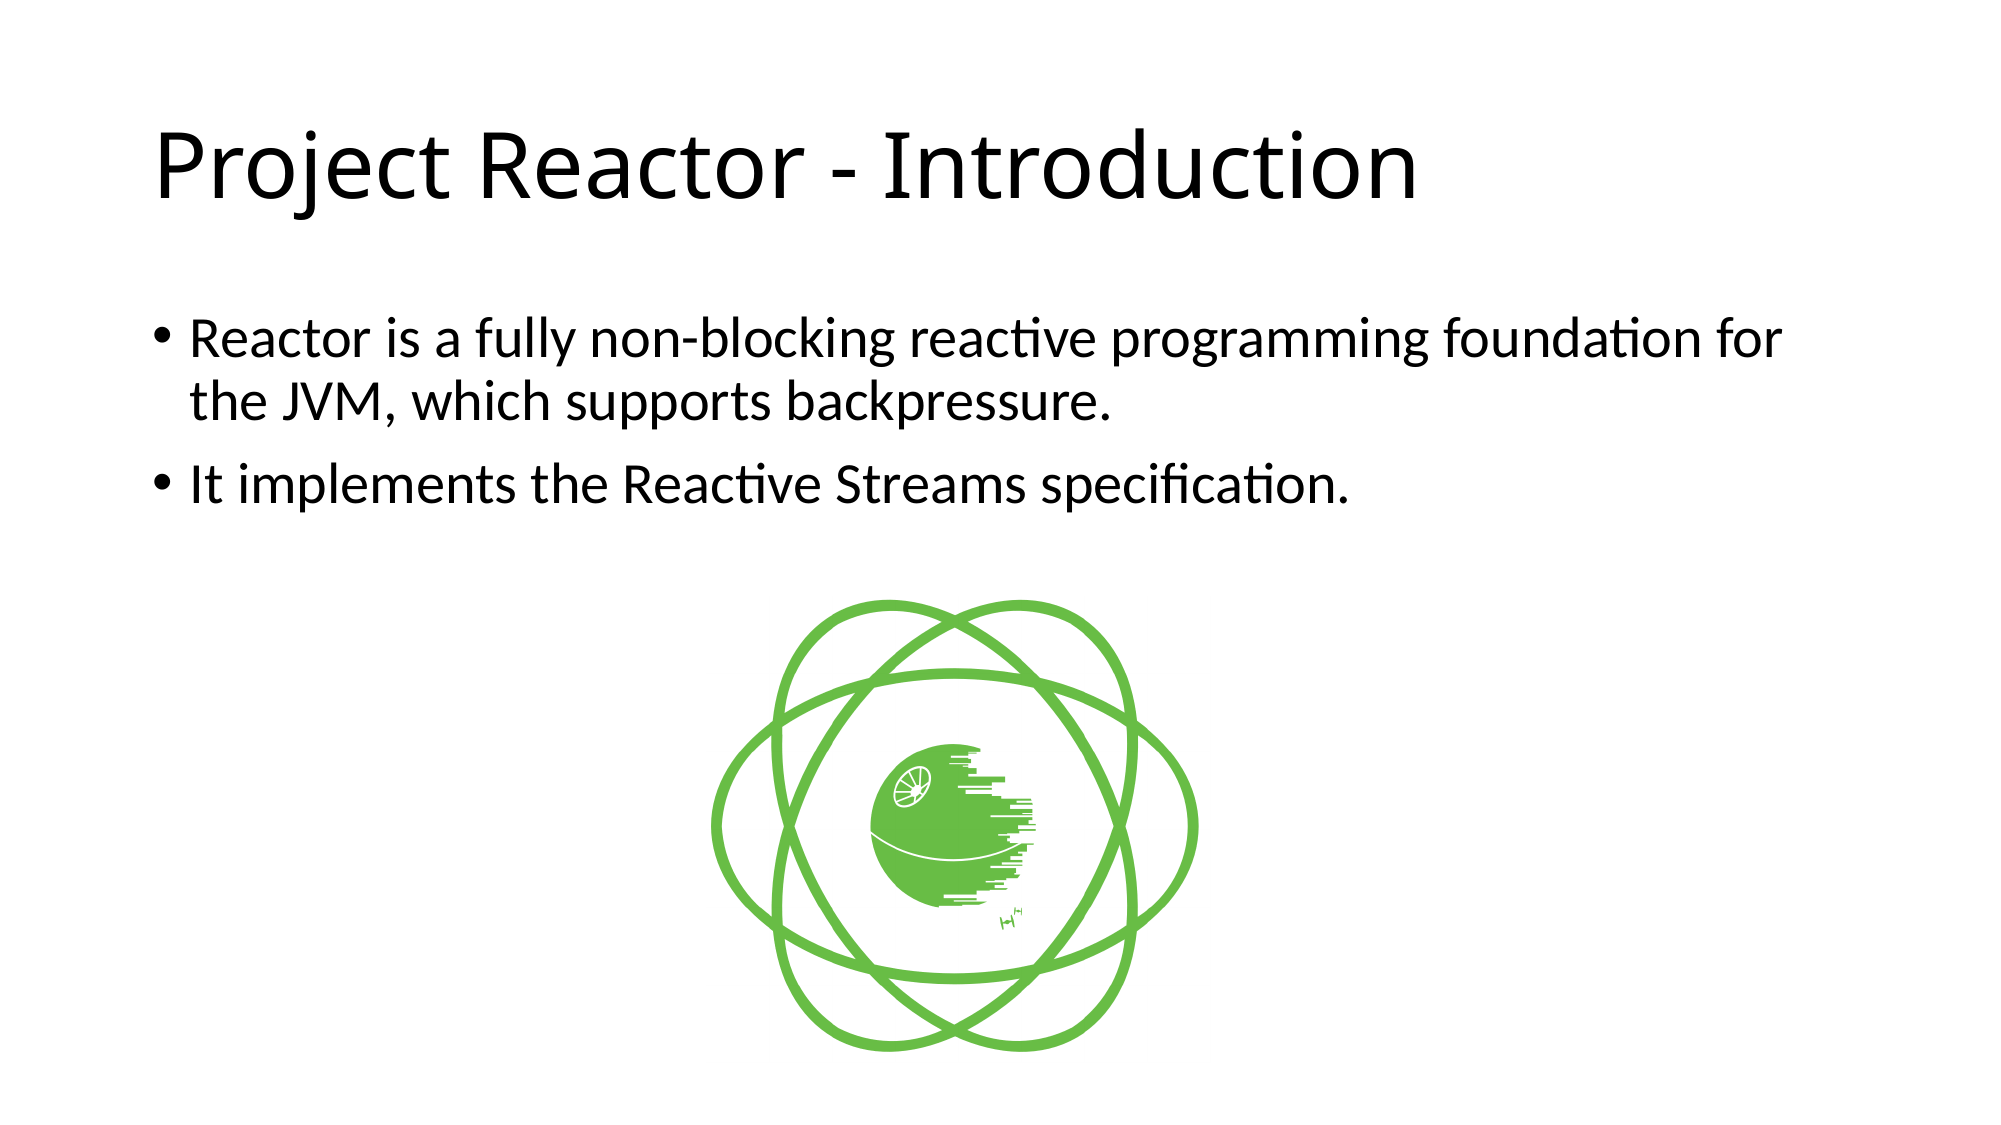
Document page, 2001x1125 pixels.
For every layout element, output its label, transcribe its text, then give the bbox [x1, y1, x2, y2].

picture [706, 596, 1211, 1063]
title Project Reactor - Introduction [137, 59, 1863, 278]
list Reactor is a fully non-blocking reactive programming foundation for the JVM, which supports backpressure. It implements the Reactive Streams specification. [137, 299, 1863, 1014]
